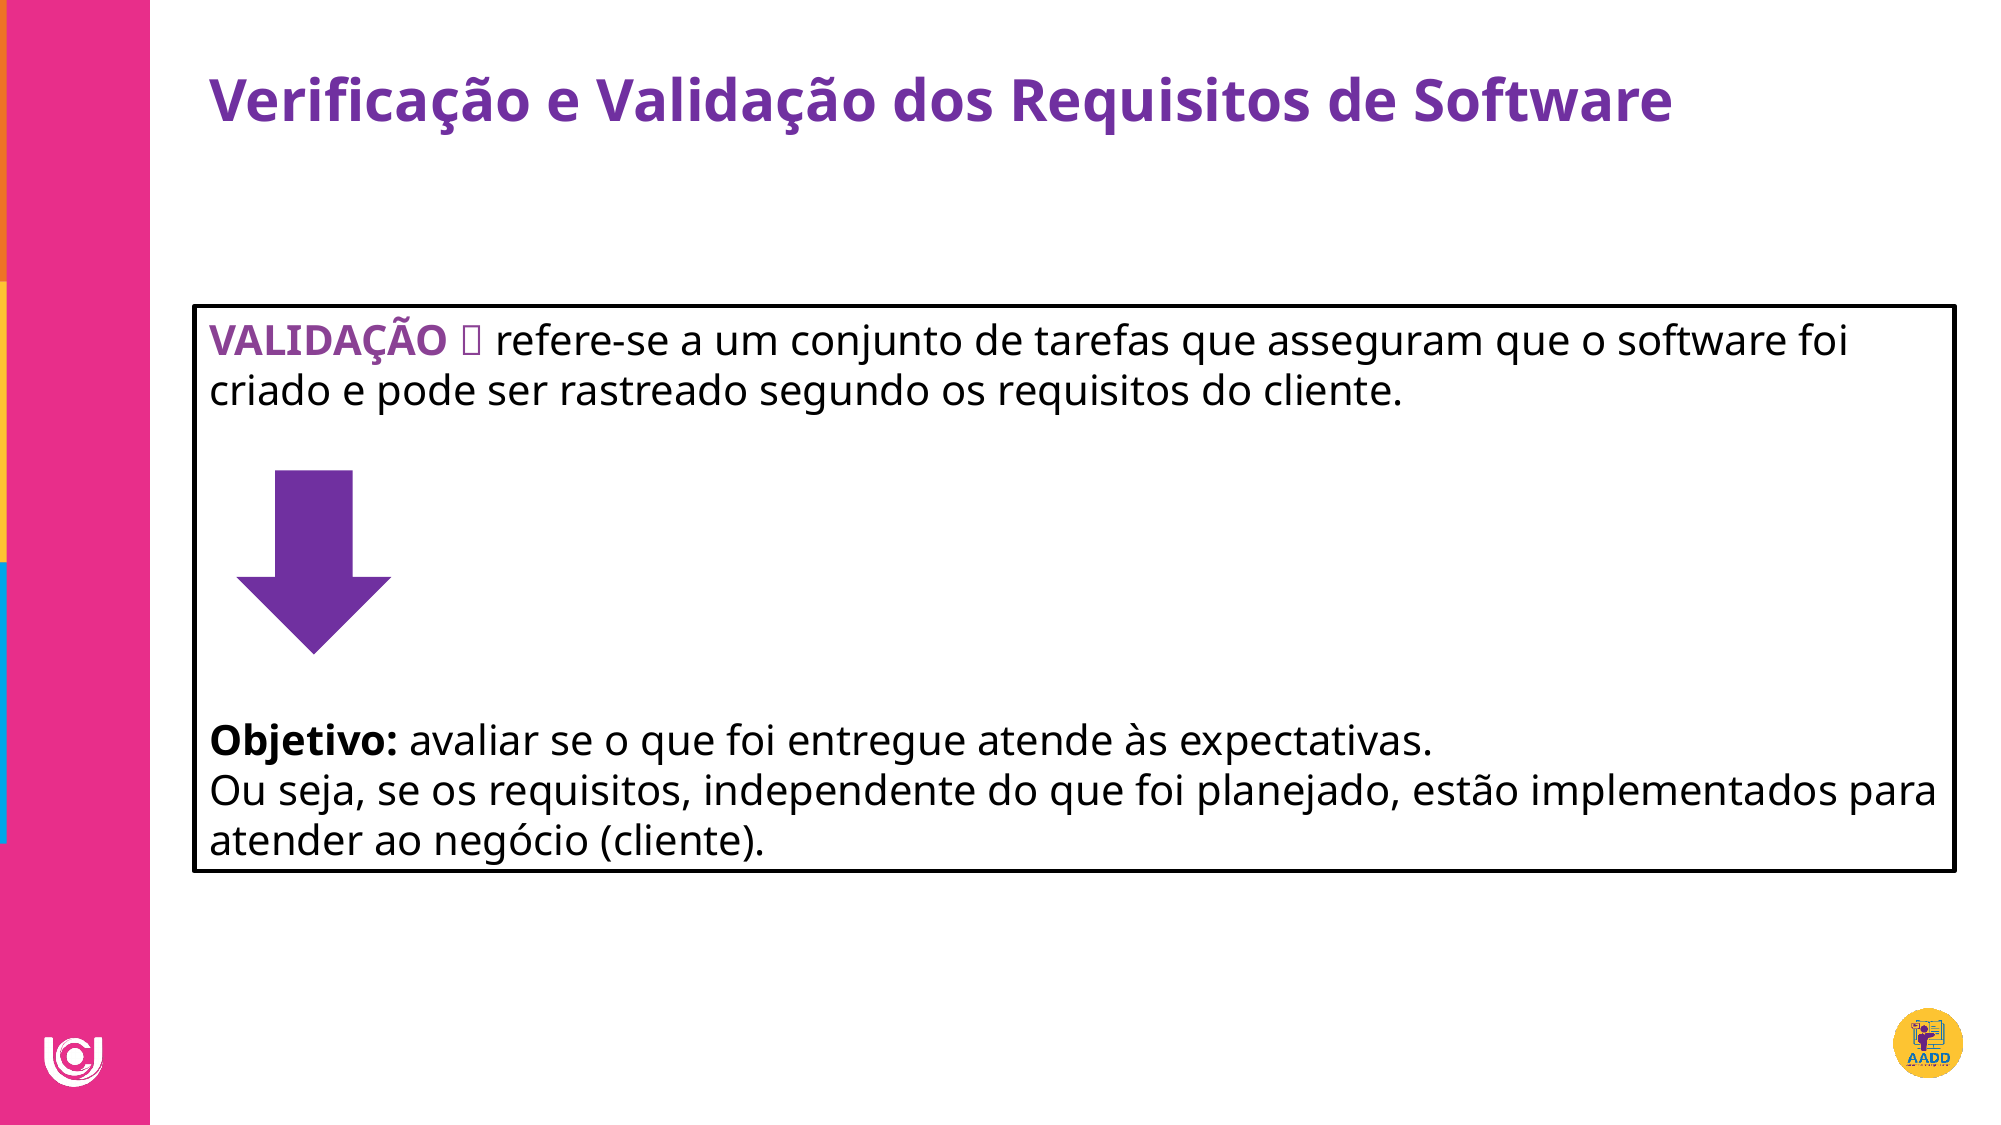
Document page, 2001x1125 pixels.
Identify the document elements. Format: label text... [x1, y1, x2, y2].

picture [1893, 1008, 1963, 1078]
text_box VALIDAÇÃO  refere-se a um conjunto de tarefas que asseguram que o software foi criado e pode ser rastreado segundo os requisitos do cliente. Objetivo: avaliar se o que foi entregue atende às expectativas. Ou seja, se os requisitos, independente do que foi planejado, estão implementados para atender ao negócio (cliente). [194, 306, 1955, 872]
picture [44, 1037, 106, 1088]
text_box [234, 468, 394, 657]
